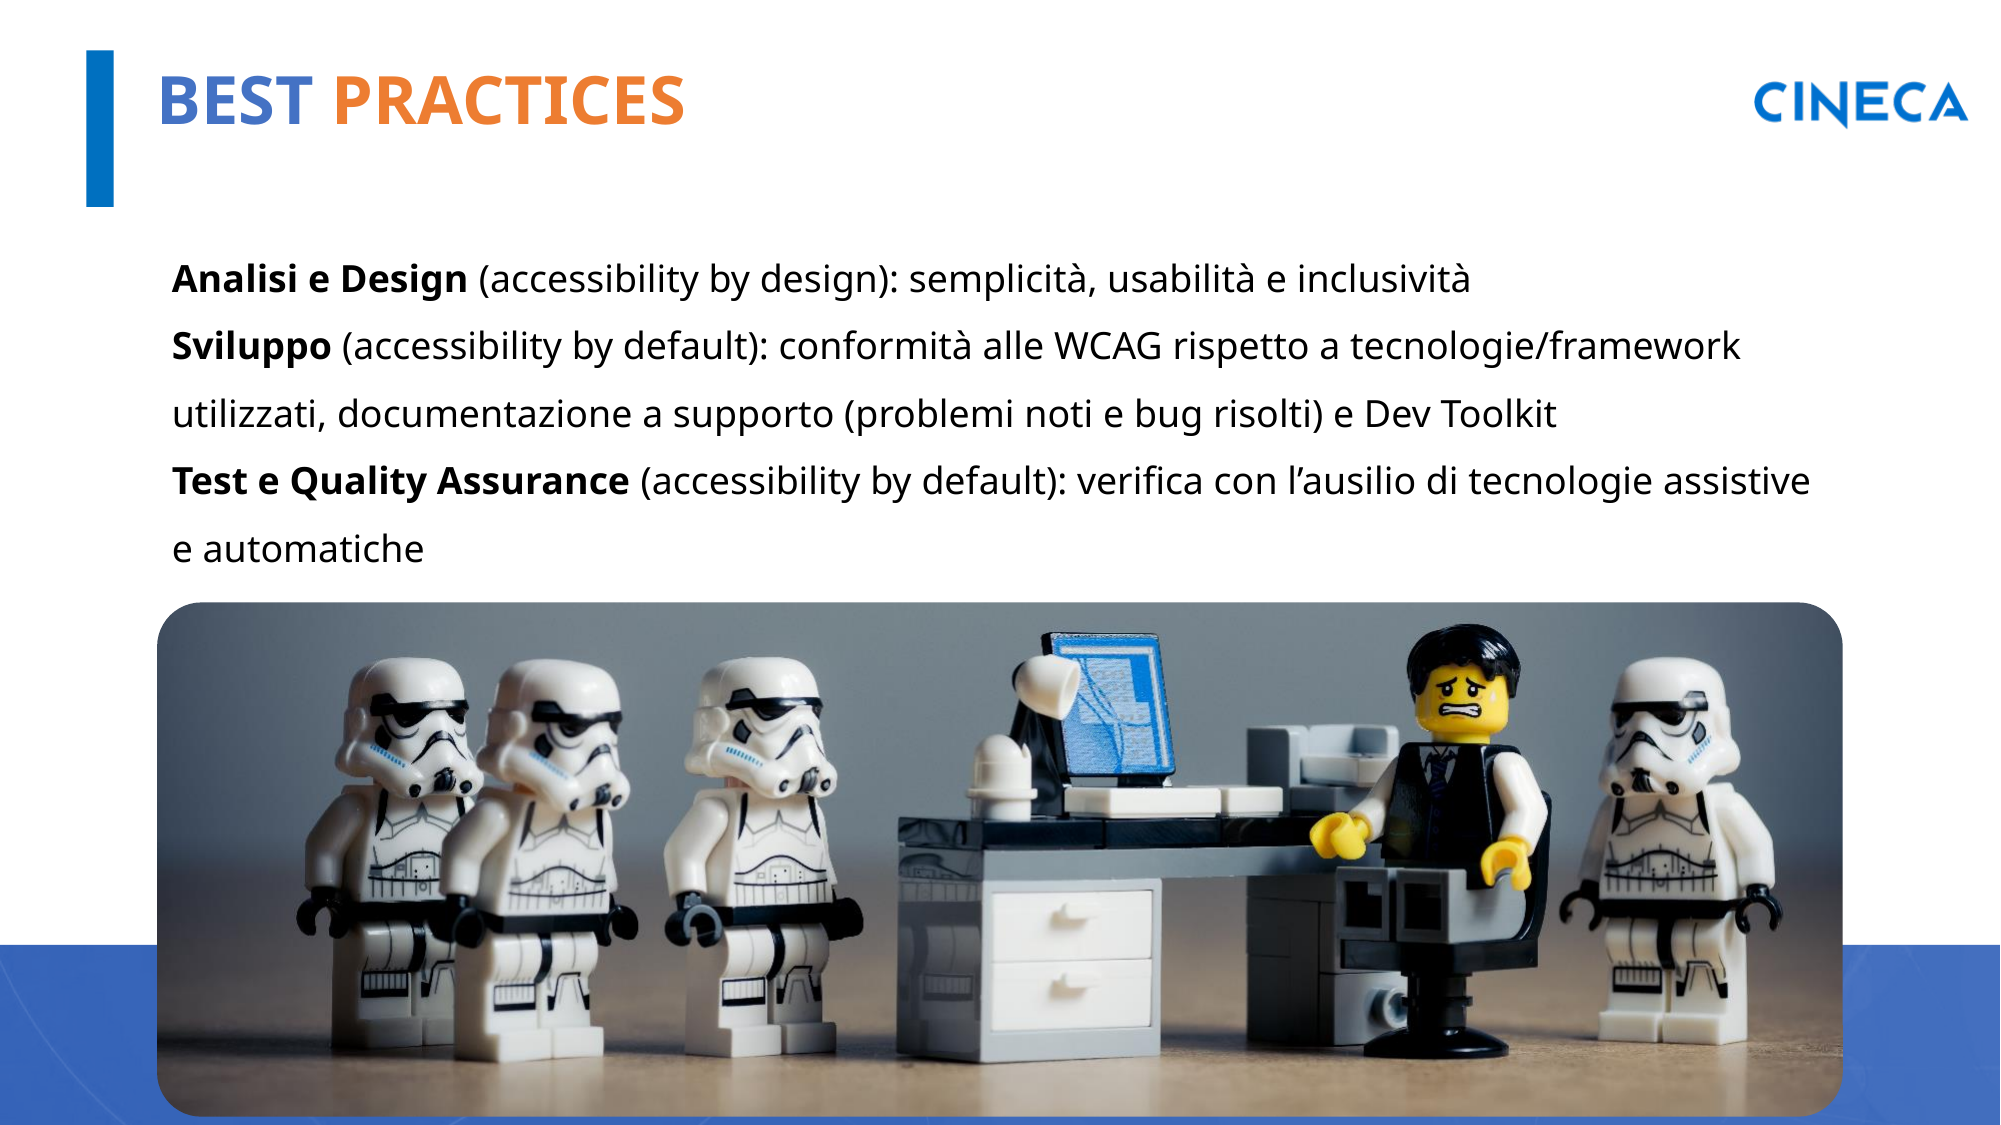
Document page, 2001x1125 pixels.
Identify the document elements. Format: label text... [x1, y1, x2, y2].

text_box Analisi e Design (accessibility by design): semplicità, usabilità e inclusività Sviluppo (accessibility by default): conformità alle WCAG rispetto a tecnologie/framework utilizzati, documentazione a supporto (problemi noti e bug risolti) e Dev Toolkit Test e Quality Assurance (accessibility by default): verifica con l’ausilio di tecnologie assistive e automatiche [157, 224, 1843, 577]
picture [0, 602, 2000, 1125]
picture [1754, 74, 1969, 134]
title BEST PRACTICES [141, 50, 1884, 254]
text_box [85, 49, 115, 208]
